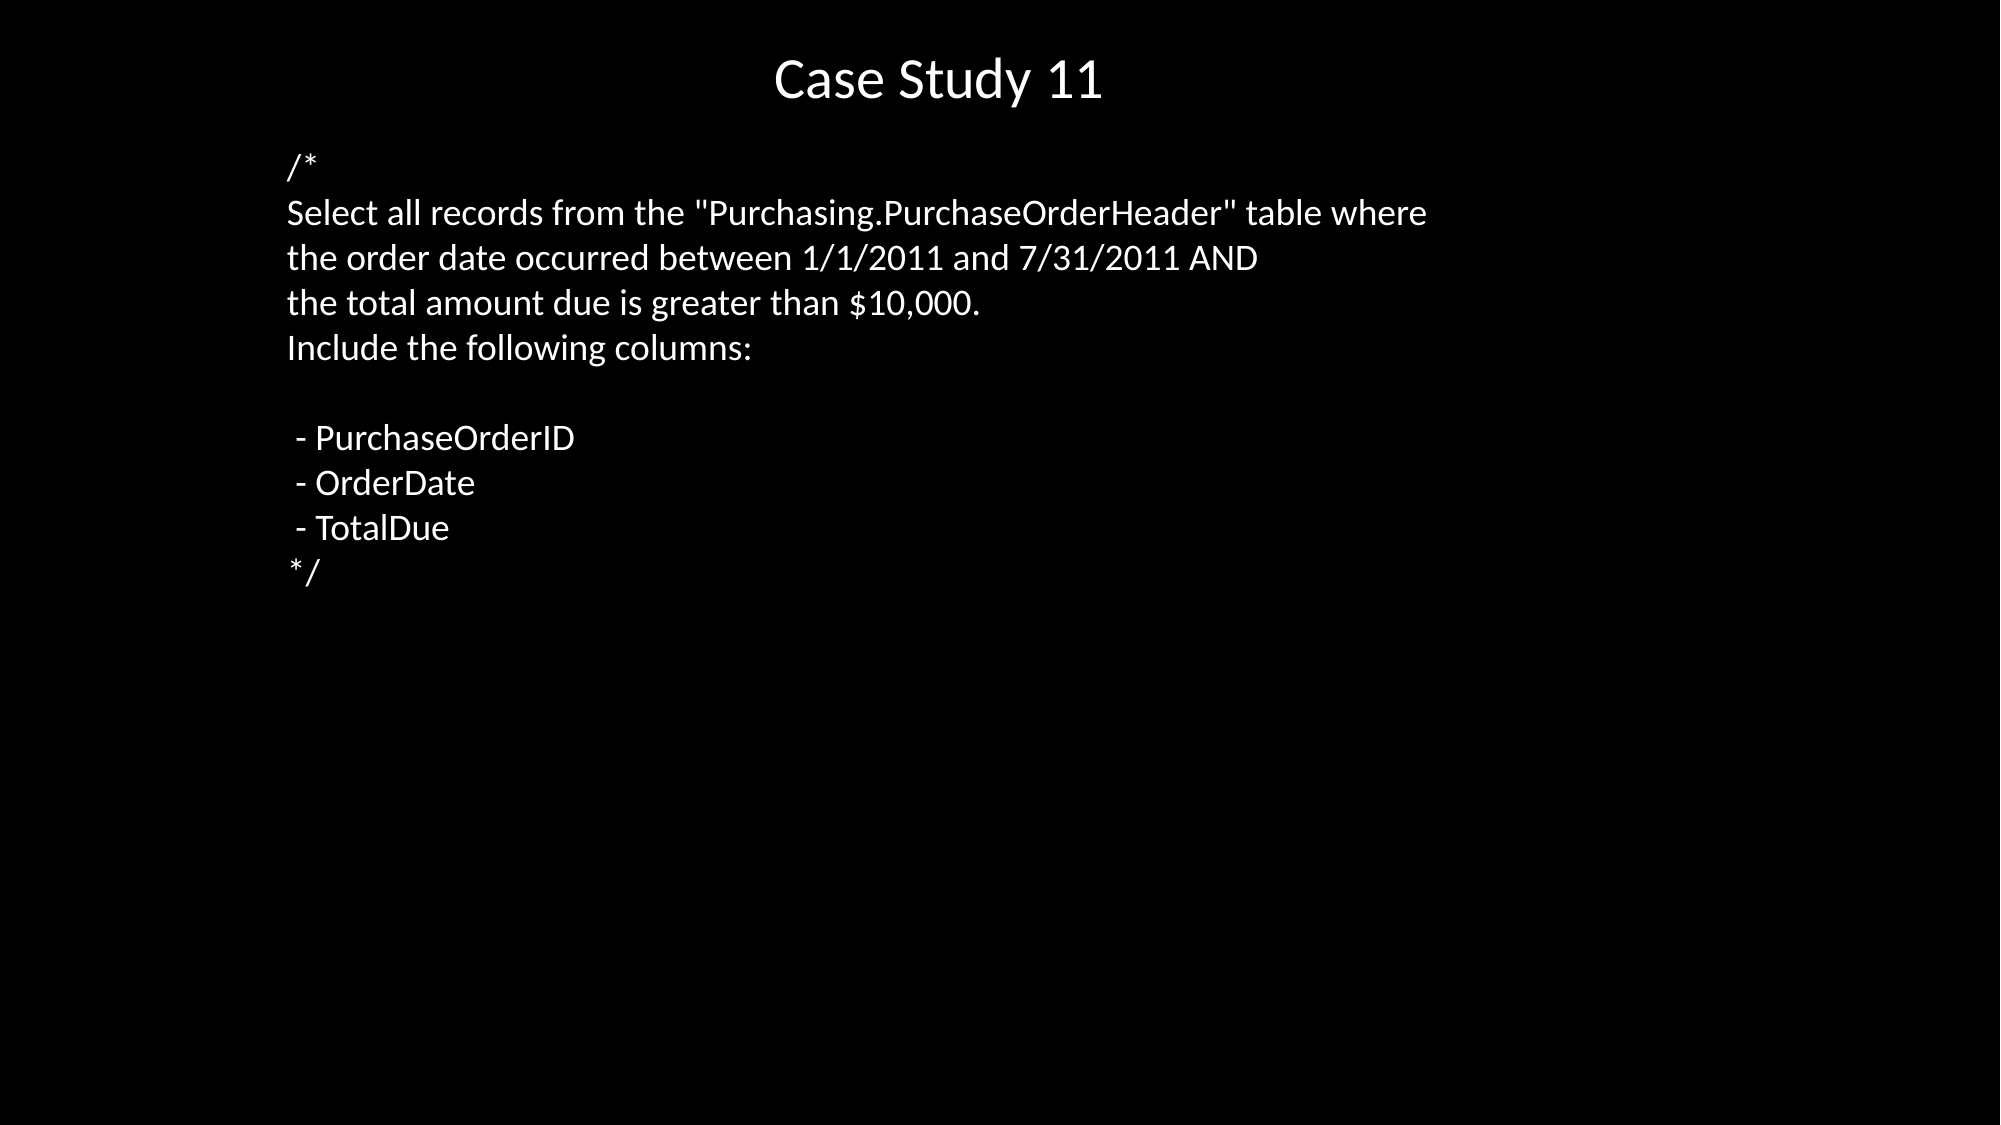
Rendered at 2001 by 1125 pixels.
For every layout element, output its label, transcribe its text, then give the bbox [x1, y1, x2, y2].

text_box Case Study 11 [261, 28, 1617, 132]
text_box /* Select all records from the "Purchasing.PurchaseOrderHeader" table where the order date occurred between 1/1/2011 and 7/31/2011 AND the total amount due is greater than $10,000. Include the following columns: - PurchaseOrderID - OrderDate - TotalDue */ [272, 136, 1729, 646]
